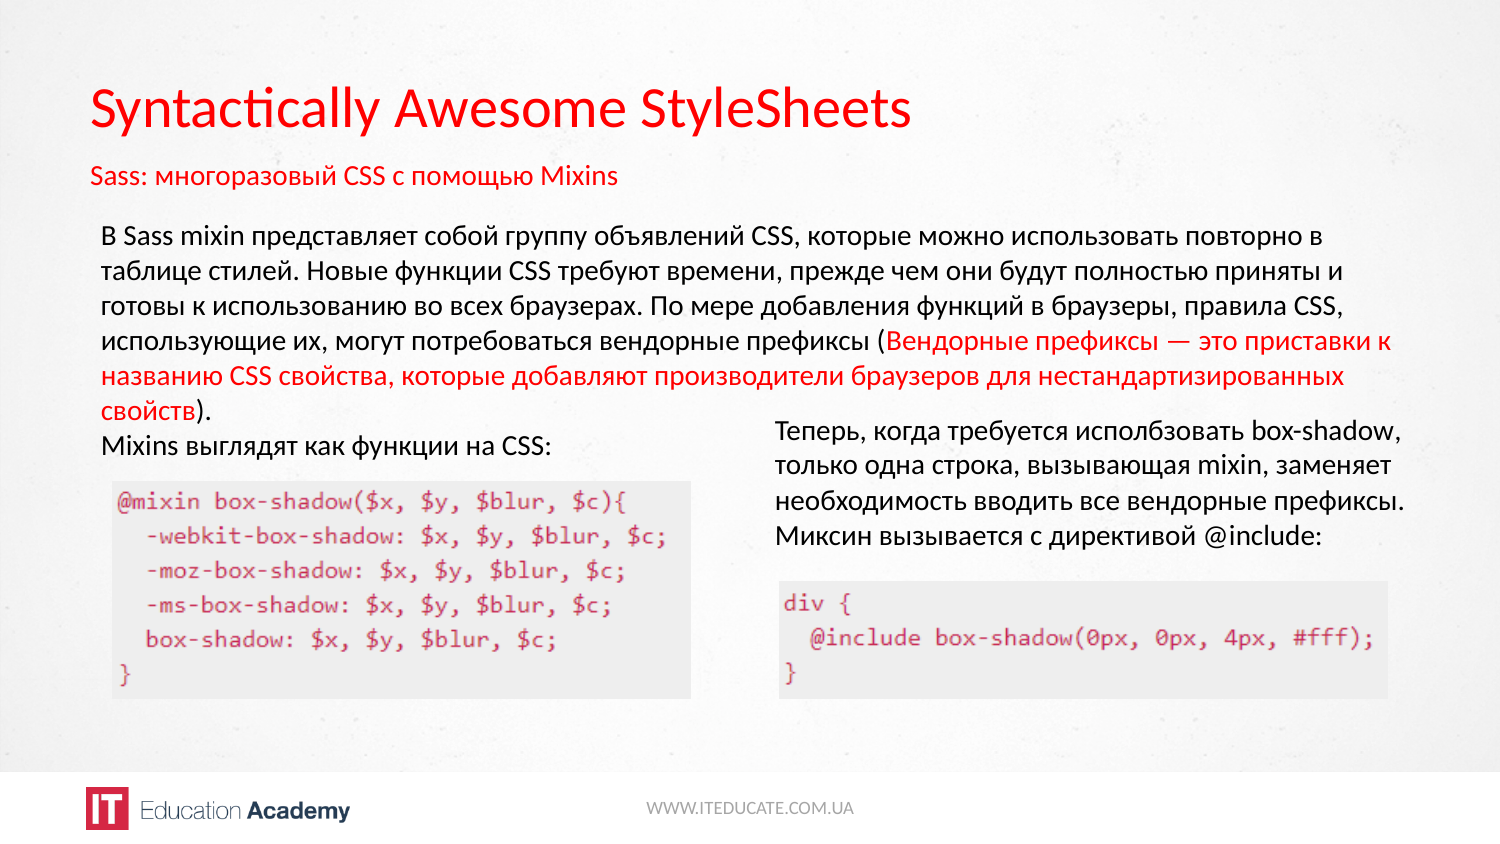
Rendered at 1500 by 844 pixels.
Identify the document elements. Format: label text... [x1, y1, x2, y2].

list Sass: многоразовый CSS с помощью Mixins [74, 148, 1442, 210]
text_box Теперь, когда требуется исполбзовать box-shadow, только одна строка, вызывающая mixin, заменяет необходимость вводить все вендорные префиксы. Миксин вызывается с директивой @include: [760, 403, 1441, 559]
footer WWW.ITEDUCATE.COM.UA [512, 784, 988, 830]
picture [0, 0, 1500, 772]
text_box В Sass mixin представляет собой группу объявлений CSS, которые можно использовать повторно в таблице стилей. Новые функции CSS требуют времени, прежде чем они будут полностью приняты и готовы к использованию во всех браузерах. По мере добавления функций в браузеры, правила CSS, использующие их, могут потребоваться вендорные префиксы (Вендорные префиксы — это приставки к названию CSS свойства, которые добавляют производители браузеров для нестандартизированных свойств). Mixins выглядят как функции на CSS: [86, 209, 1425, 469]
title Syntactically Awesome StyleSheets [74, 34, 1426, 148]
picture [85, 787, 350, 830]
